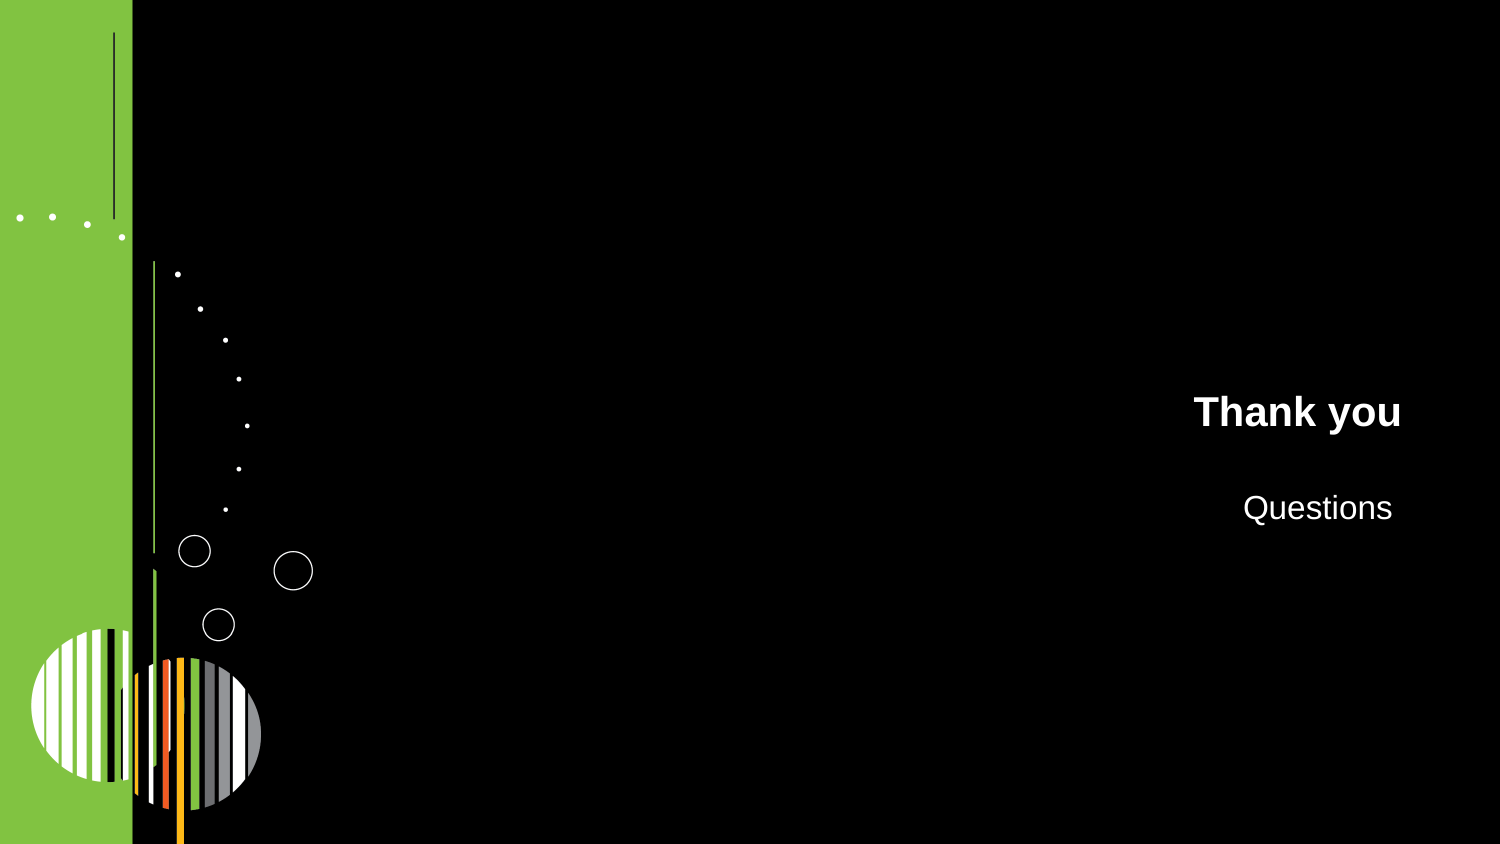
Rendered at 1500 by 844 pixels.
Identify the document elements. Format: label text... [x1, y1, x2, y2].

list Questions [160, 473, 1418, 537]
list Thank you [160, 387, 1418, 465]
picture [0, 0, 1500, 844]
